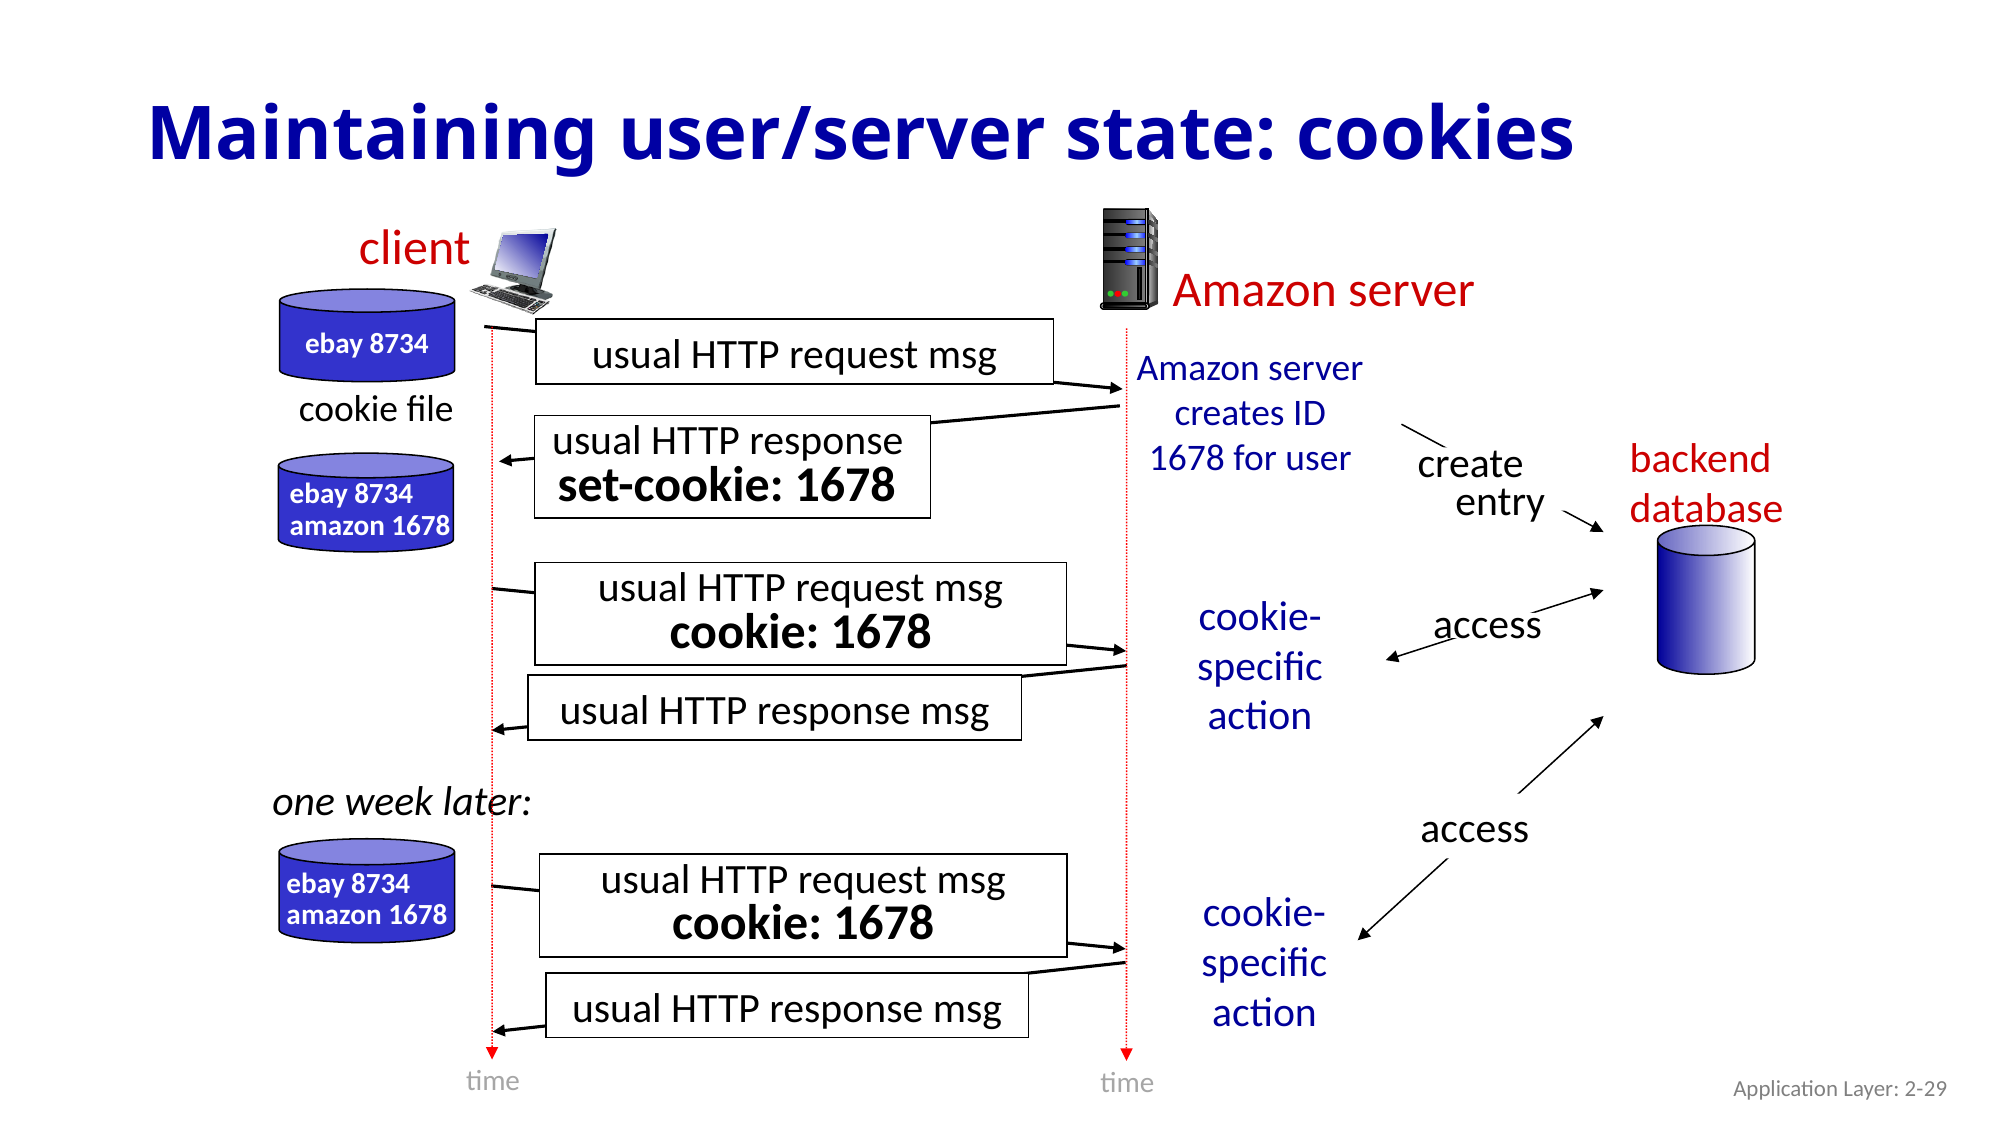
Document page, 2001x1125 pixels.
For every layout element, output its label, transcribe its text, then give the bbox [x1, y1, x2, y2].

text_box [279, 288, 455, 382]
text_box backend database [1614, 423, 1799, 539]
text_box one week later: [257, 766, 491, 832]
text_box time [1085, 1061, 1170, 1106]
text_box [271, 838, 500, 943]
slide_number Application Layer: 2-29 [1512, 1056, 1963, 1117]
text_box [274, 405, 1120, 552]
text_box client [344, 207, 486, 283]
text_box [491, 716, 1604, 1045]
text_box [485, 1046, 499, 1059]
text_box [1100, 208, 1159, 310]
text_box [484, 319, 1629, 533]
title Maintaining user/server state: cookies [131, 62, 1856, 209]
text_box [491, 562, 1604, 716]
text_box [1657, 525, 1755, 675]
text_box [448, 224, 559, 321]
text_box time [451, 1059, 535, 1105]
text_box [1120, 1047, 1133, 1061]
text_box cookie file [284, 376, 484, 405]
text_box Amazon server [1157, 249, 1491, 319]
